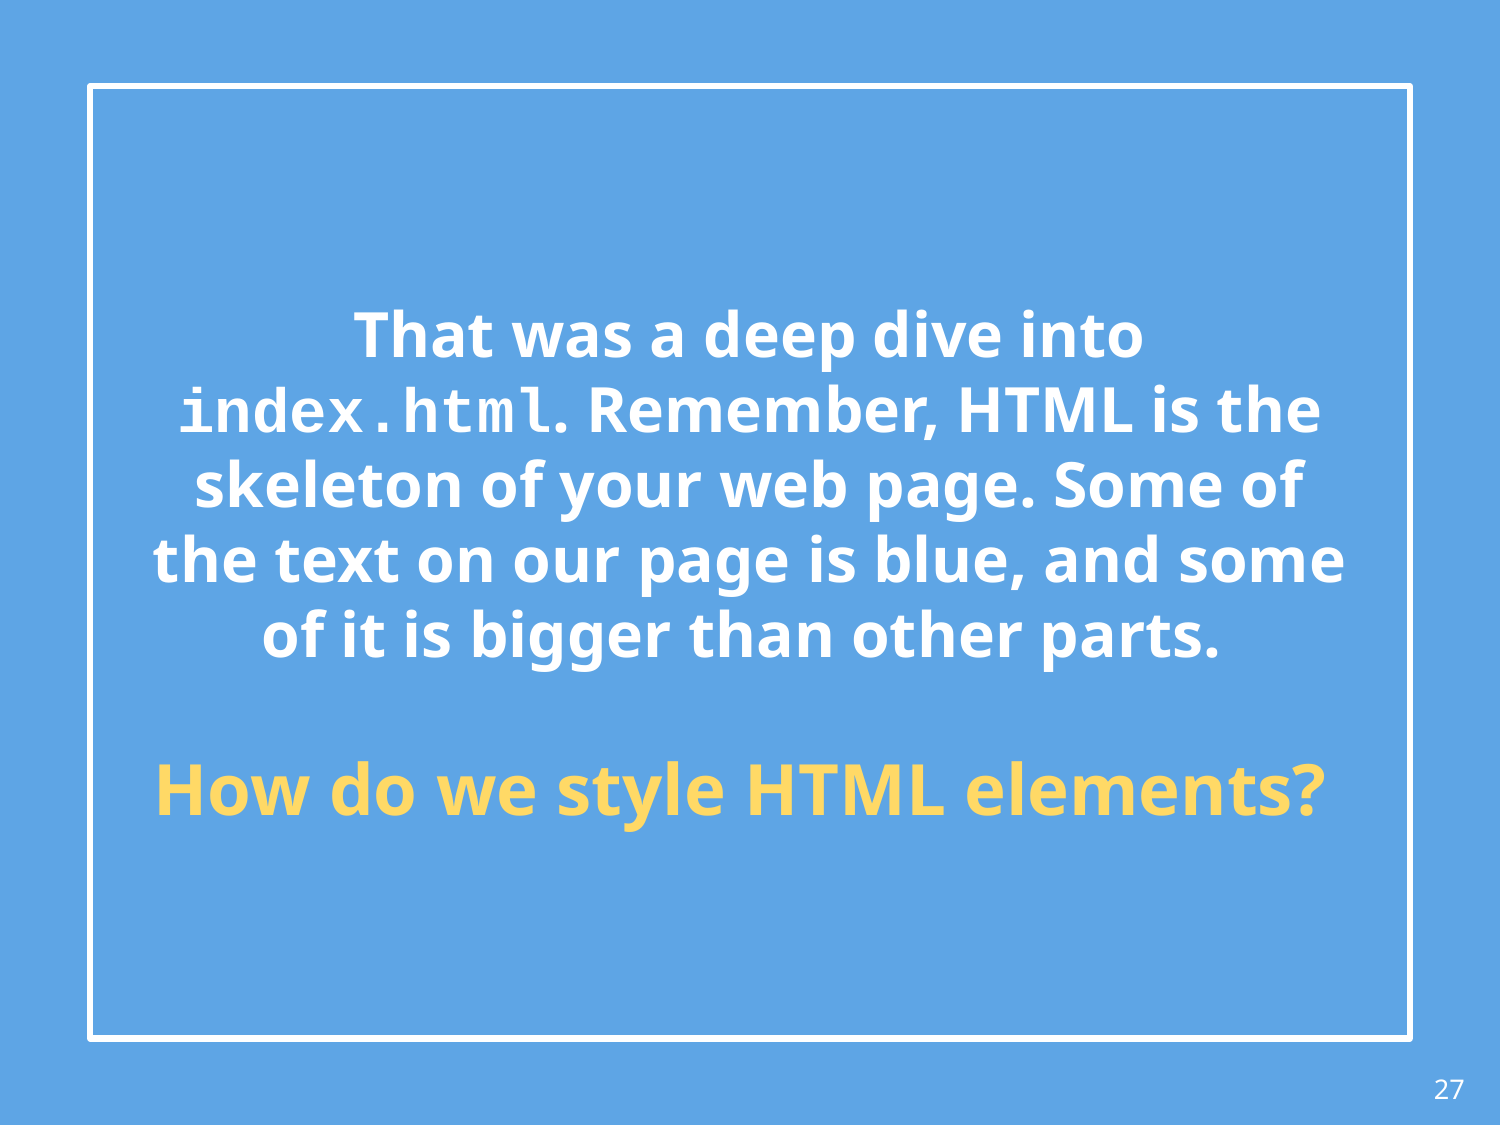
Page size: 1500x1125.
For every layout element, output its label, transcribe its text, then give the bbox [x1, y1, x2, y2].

slide_number ‹#› [1389, 1057, 1480, 1125]
text_box [90, 86, 1410, 1039]
